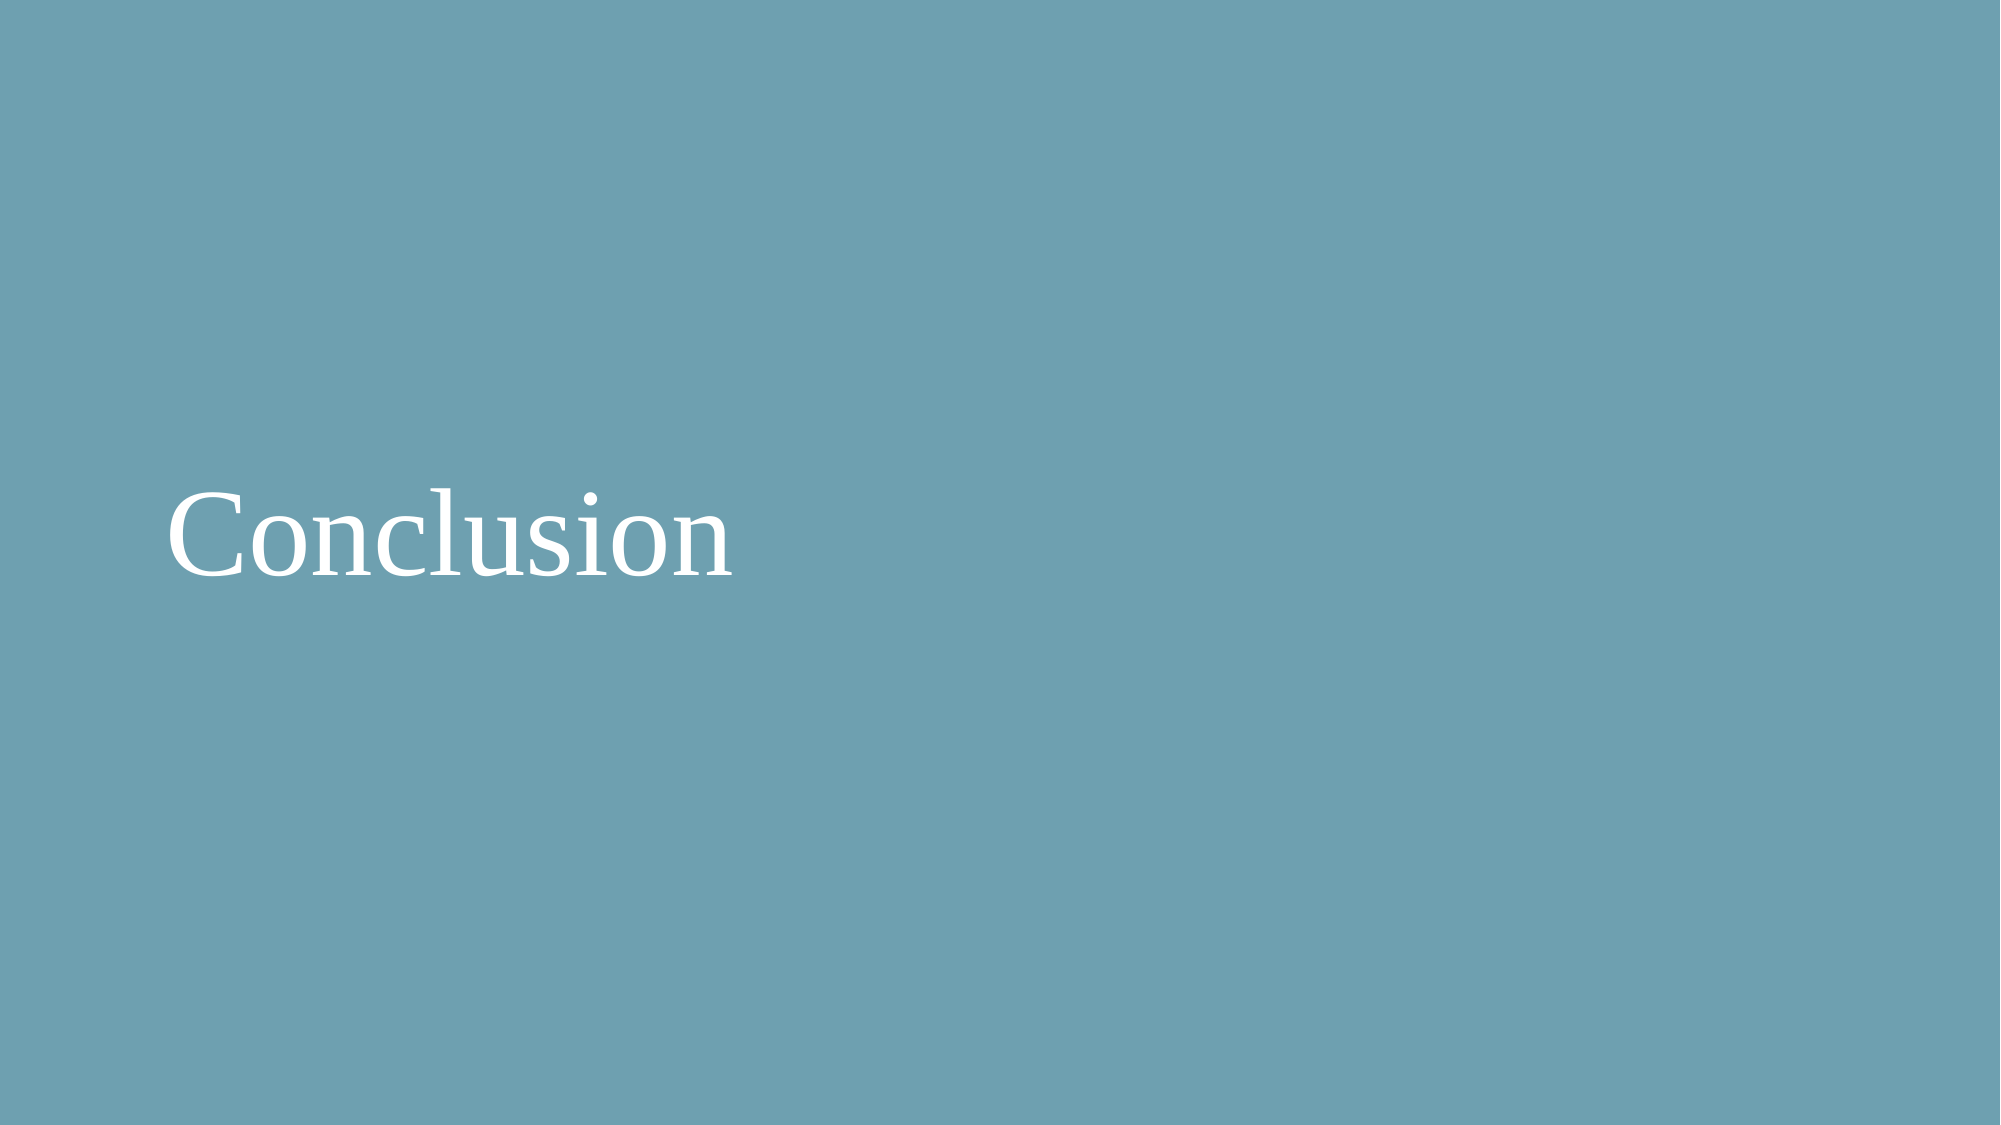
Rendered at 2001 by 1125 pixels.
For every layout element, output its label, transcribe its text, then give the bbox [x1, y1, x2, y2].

title Conclusion [0, 126, 2000, 608]
